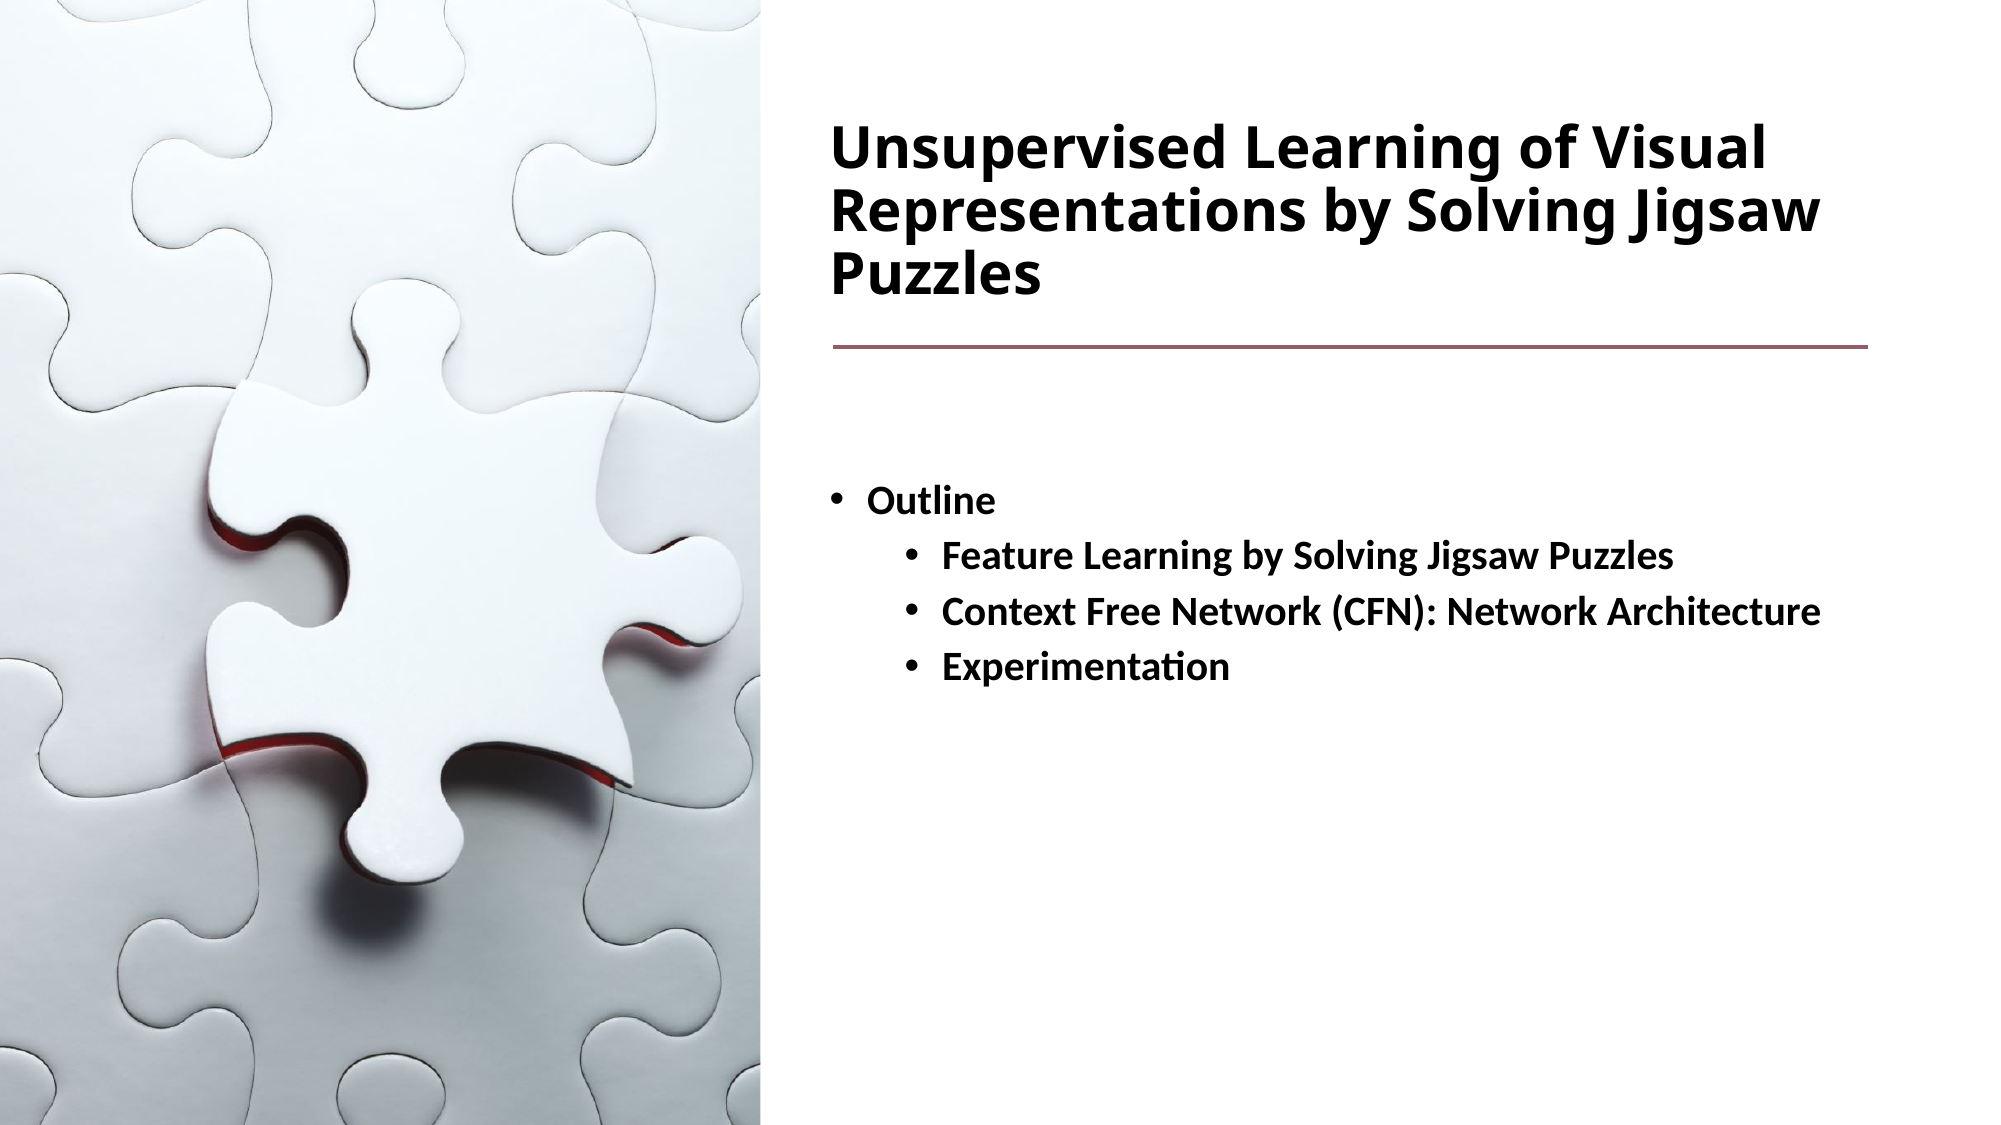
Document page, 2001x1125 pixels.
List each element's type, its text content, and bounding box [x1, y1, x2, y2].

picture [0, 0, 761, 1125]
title Unsupervised Learning of Visual Representations by Solving Jigsaw Puzzles [814, 103, 1895, 315]
list Outline Feature Learning by Solving Jigsaw Puzzles Context Free Network (CFN): Network Architecture Experimentation [814, 399, 1895, 1021]
